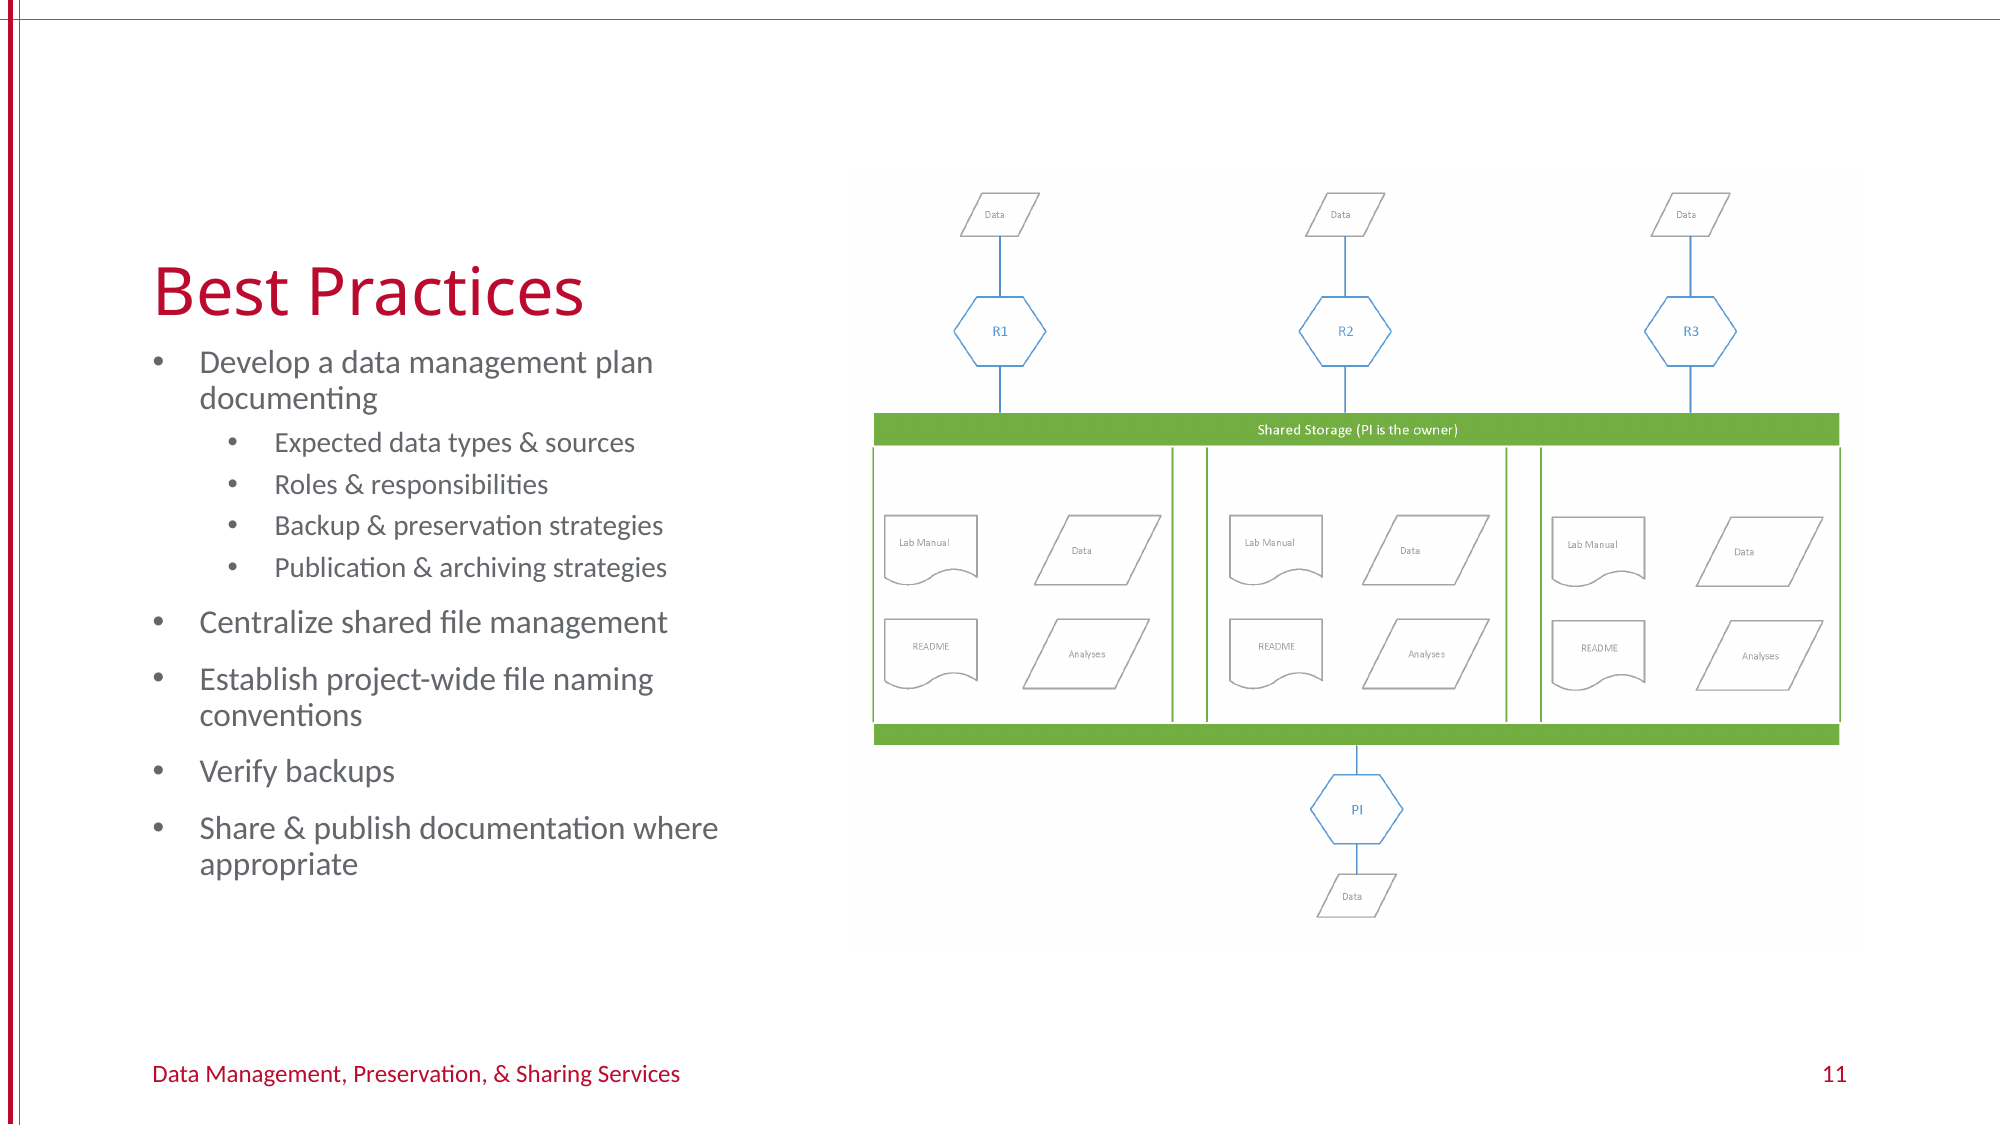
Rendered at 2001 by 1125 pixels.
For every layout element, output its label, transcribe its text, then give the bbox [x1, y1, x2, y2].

footer Data Management, Preservation, & Sharing Services [137, 1042, 1683, 1103]
title Best Practices [137, 75, 783, 337]
list Develop a data management plan documenting Expected data types & sources Roles & responsibilities Backup & preservation strategies Publication & archiving strategies Centralize shared file management Establish project-wide file naming conventions Verify backups Share & publish documentation where appropriate [137, 337, 783, 963]
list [850, 170, 1863, 953]
slide_number 11 [1713, 1042, 1863, 1103]
